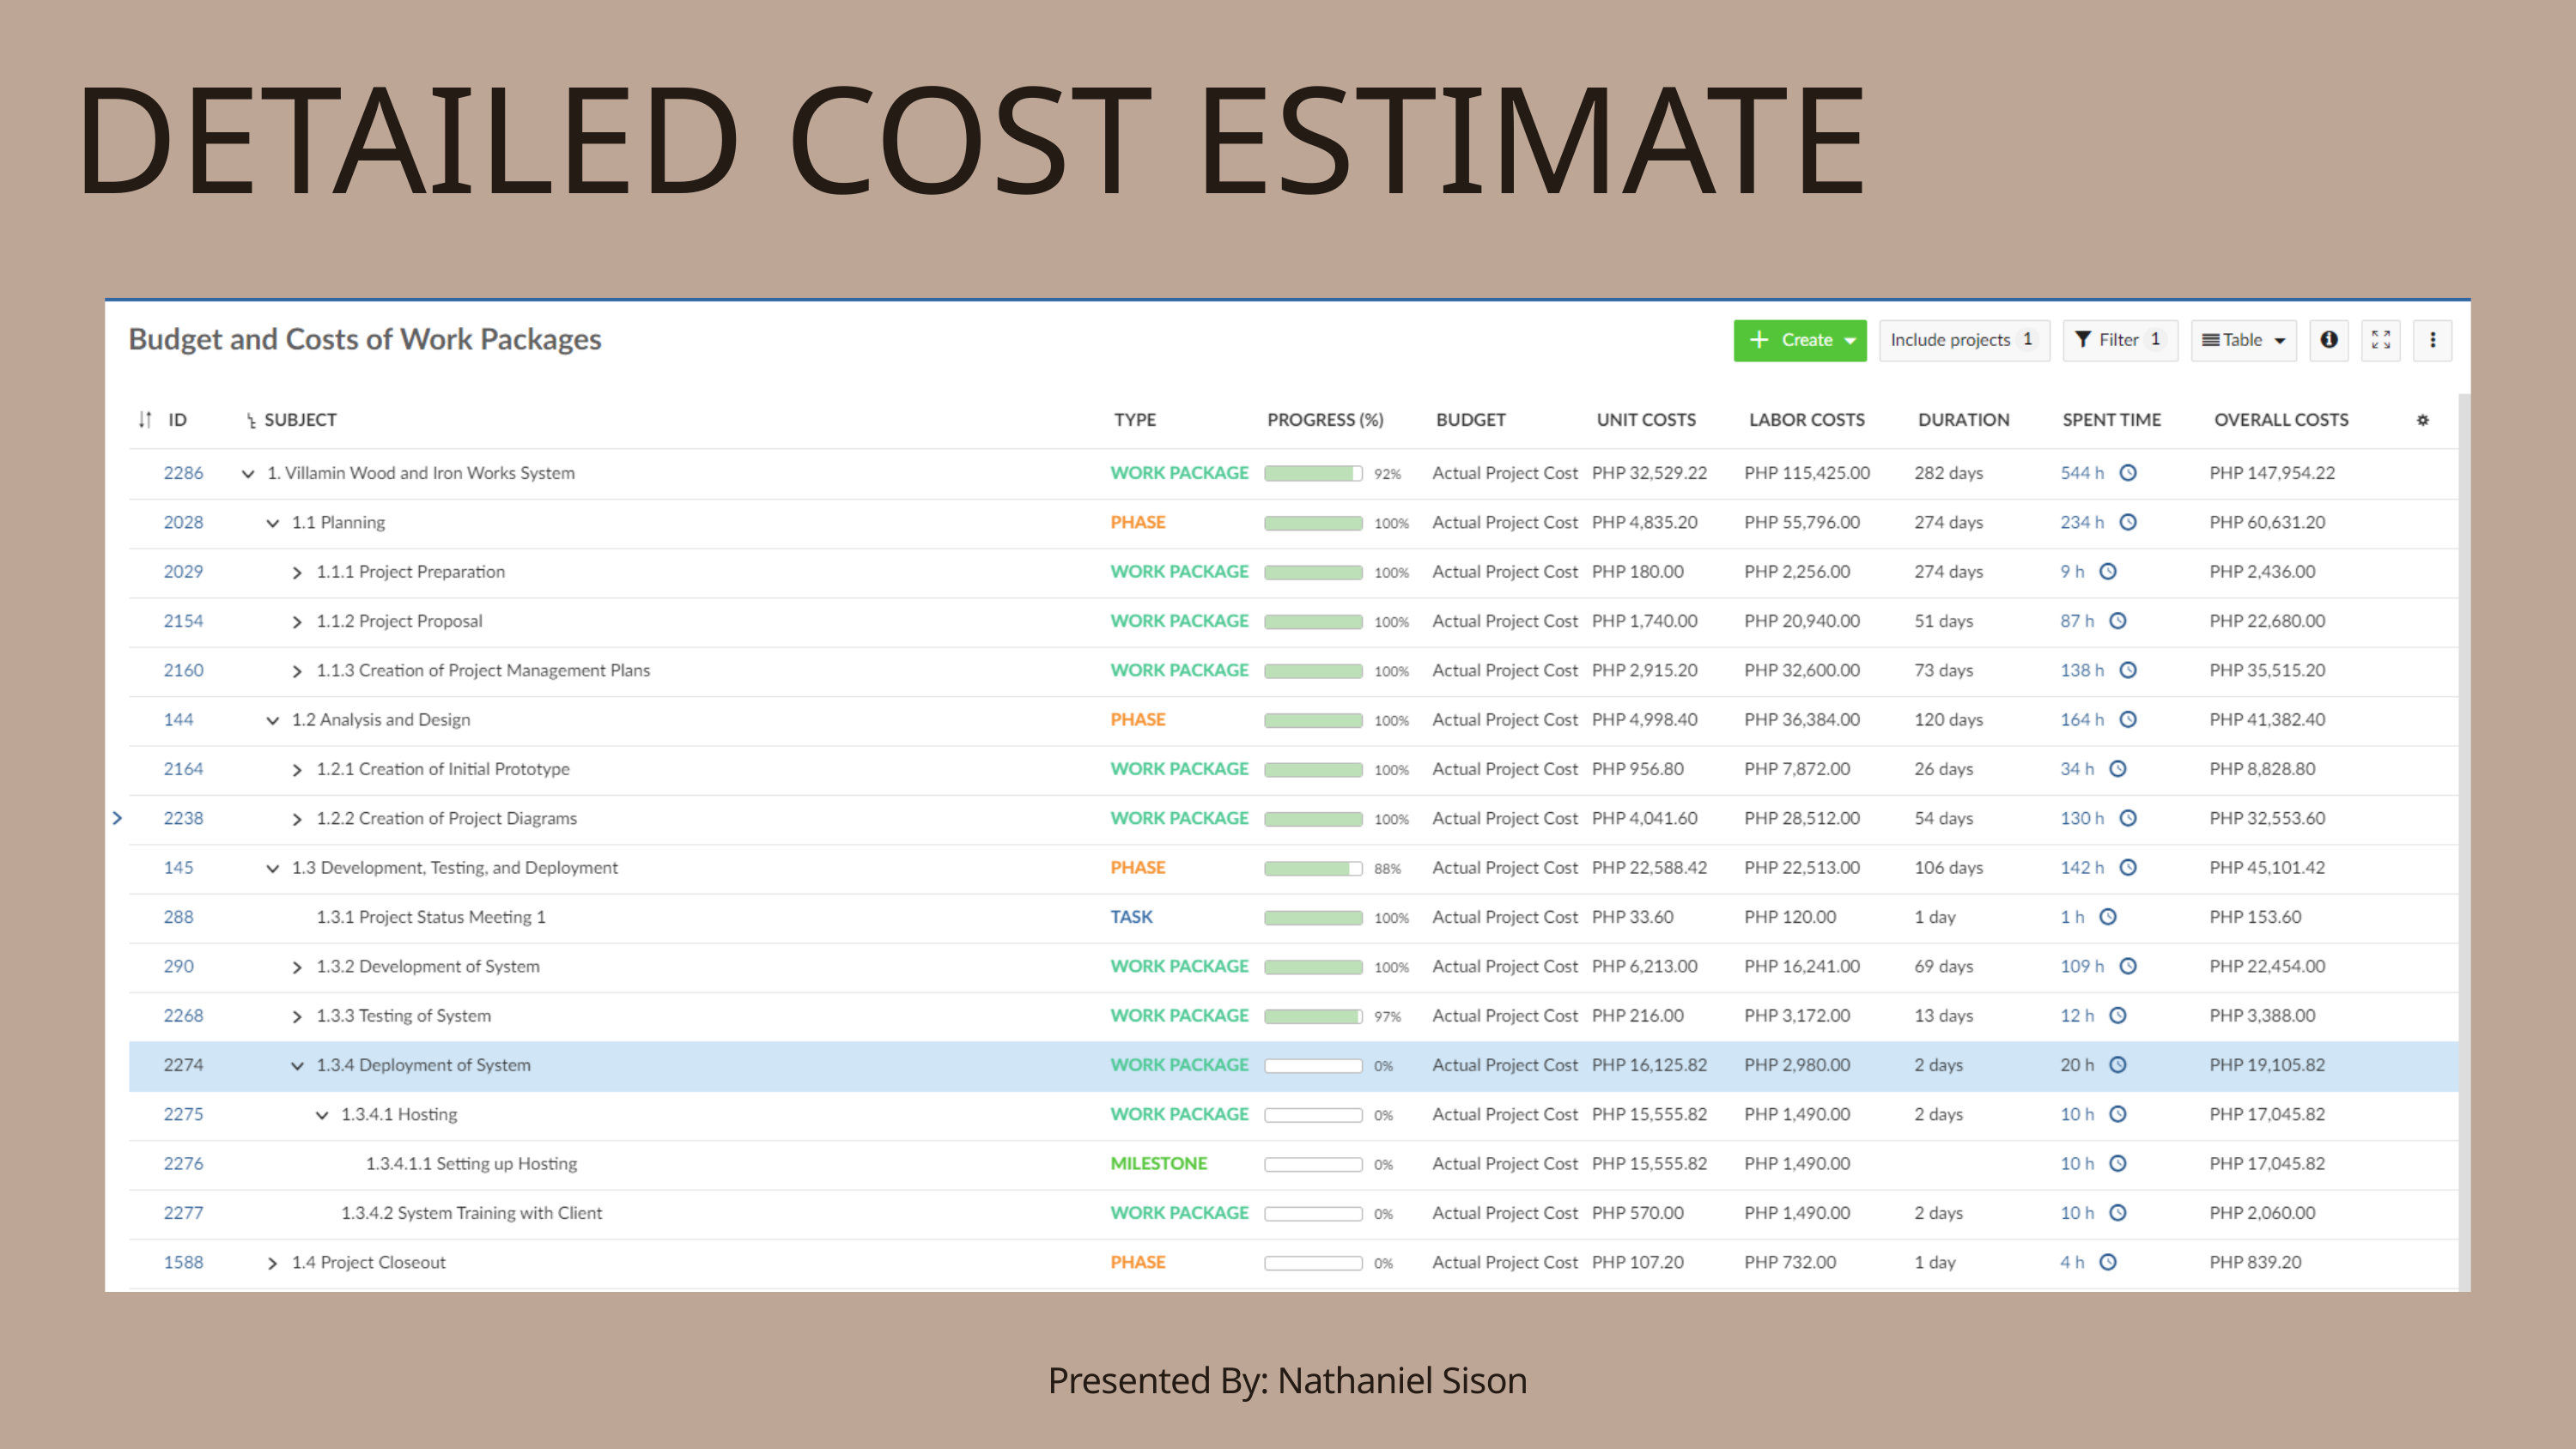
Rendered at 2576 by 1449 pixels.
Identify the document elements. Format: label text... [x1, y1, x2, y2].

text_box [105, 298, 2471, 1292]
text_box Presented By: Nathaniel Sison [966, 1350, 1610, 1401]
text_box DETAILED COST ESTIMATE [70, 88, 2296, 224]
